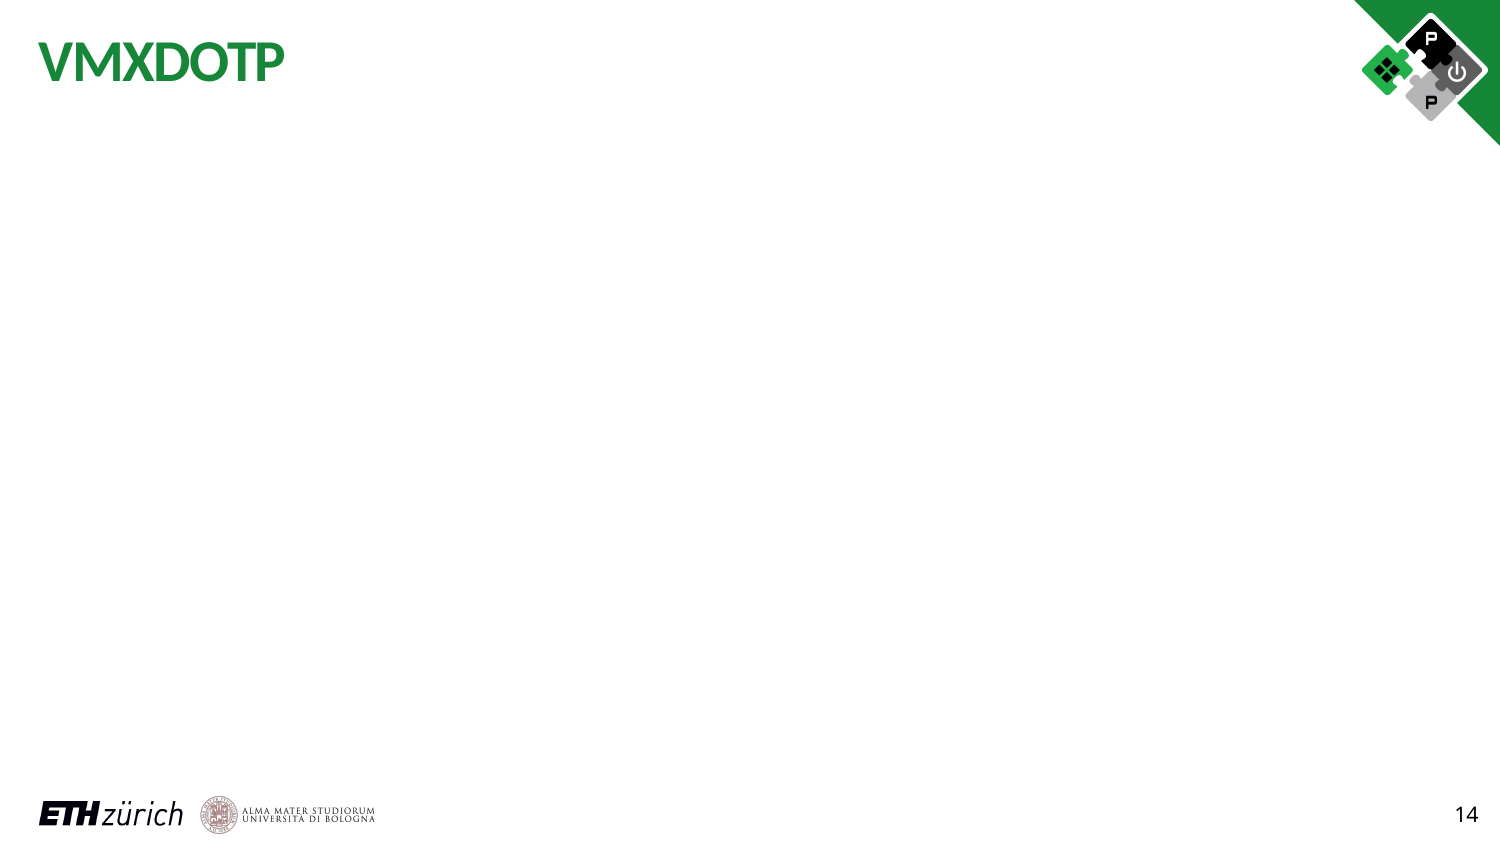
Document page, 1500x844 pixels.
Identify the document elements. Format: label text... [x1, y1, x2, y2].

picture [242, 805, 375, 822]
picture [38, 801, 183, 826]
title VMXDOTP [38, 22, 1352, 103]
slide_number 14 [1420, 799, 1491, 837]
picture [199, 796, 239, 835]
picture [1361, 18, 1483, 122]
